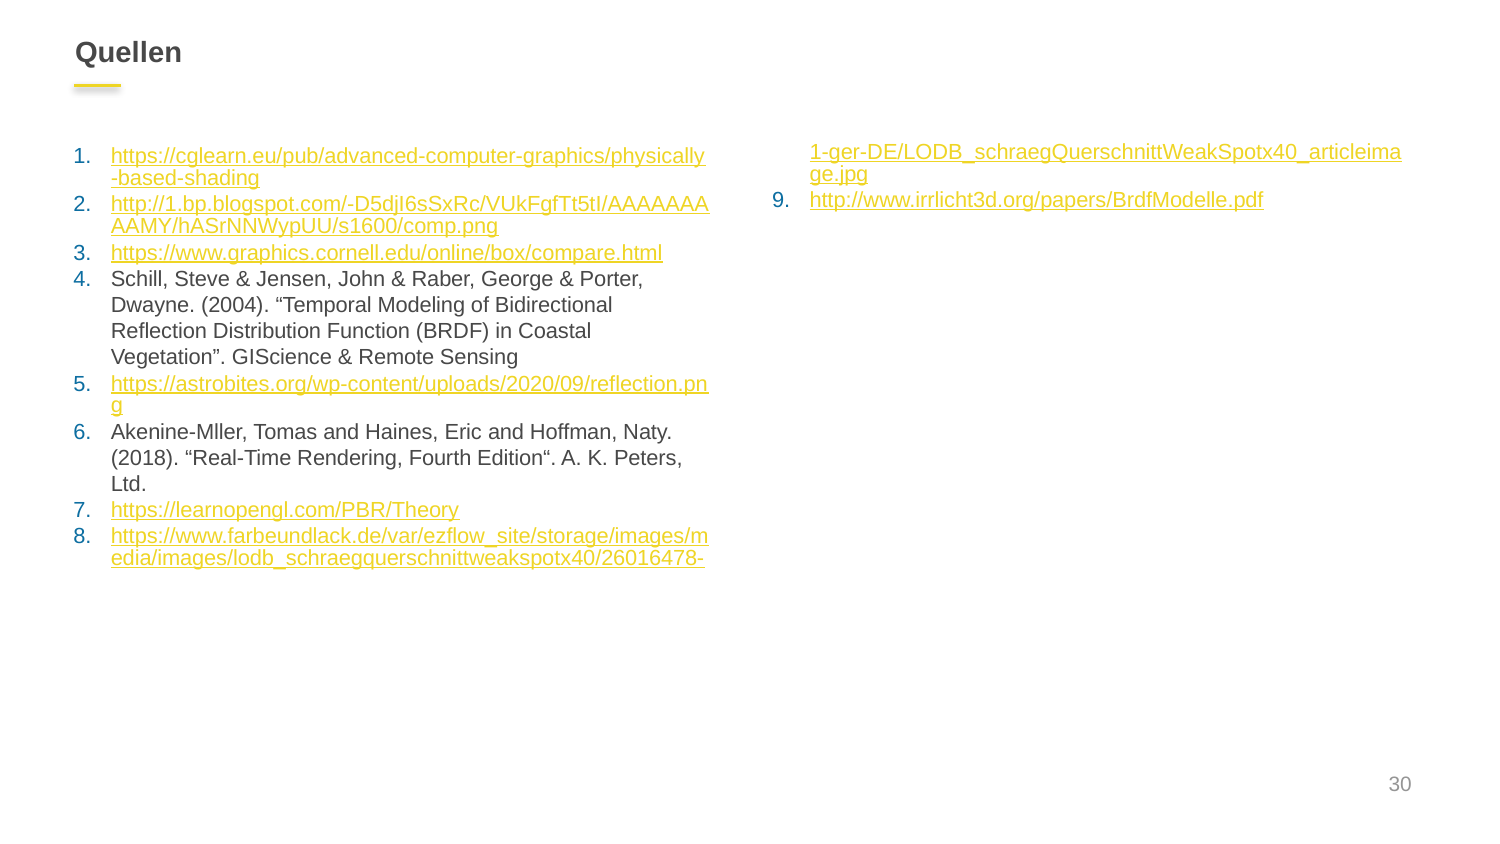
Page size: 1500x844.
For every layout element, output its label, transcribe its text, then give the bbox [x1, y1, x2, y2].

title Quellen [75, 21, 1419, 80]
text_box https://cglearn.eu/pub/advanced-computer-graphics/physically-based-shading http://1.bp.blogspot.com/-D5djI6sSxRc/VUkFgfTt5tI/AAAAAAAAAMY/hASrNNWypUU/s1600/comp.png https://www.graphics.cornell.edu/online/box/compare.html Schill, Steve & Jensen, John & Raber, George & Porter, Dwayne. (2004). “Temporal Modeling of Bidirectional Reflection Distribution Function (BRDF) in Coastal Vegetation”. GIScience & Remote Sensing https://astrobites.org/wp-content/uploads/2020/09/reflection.png Akenine-Mller, Tomas and Haines, Eric and Hoffman, Naty. (2018). “Real-Time Rendering, Fourth Edition“. A. K. Peters, Ltd. https://learnopengl.com/PBR/Theory https://www.farbeundlack.de/var/ezflow_site/storage/images/media/images/lodb_schraegquerschnittweakspotx40/26016478-1-ger-DE/LODB_schraegQuerschnittWeakSpotx40_articleimage.jpg http://www.irrlicht3d.org/papers/BrdfModelle.pdf [73, 141, 1412, 734]
